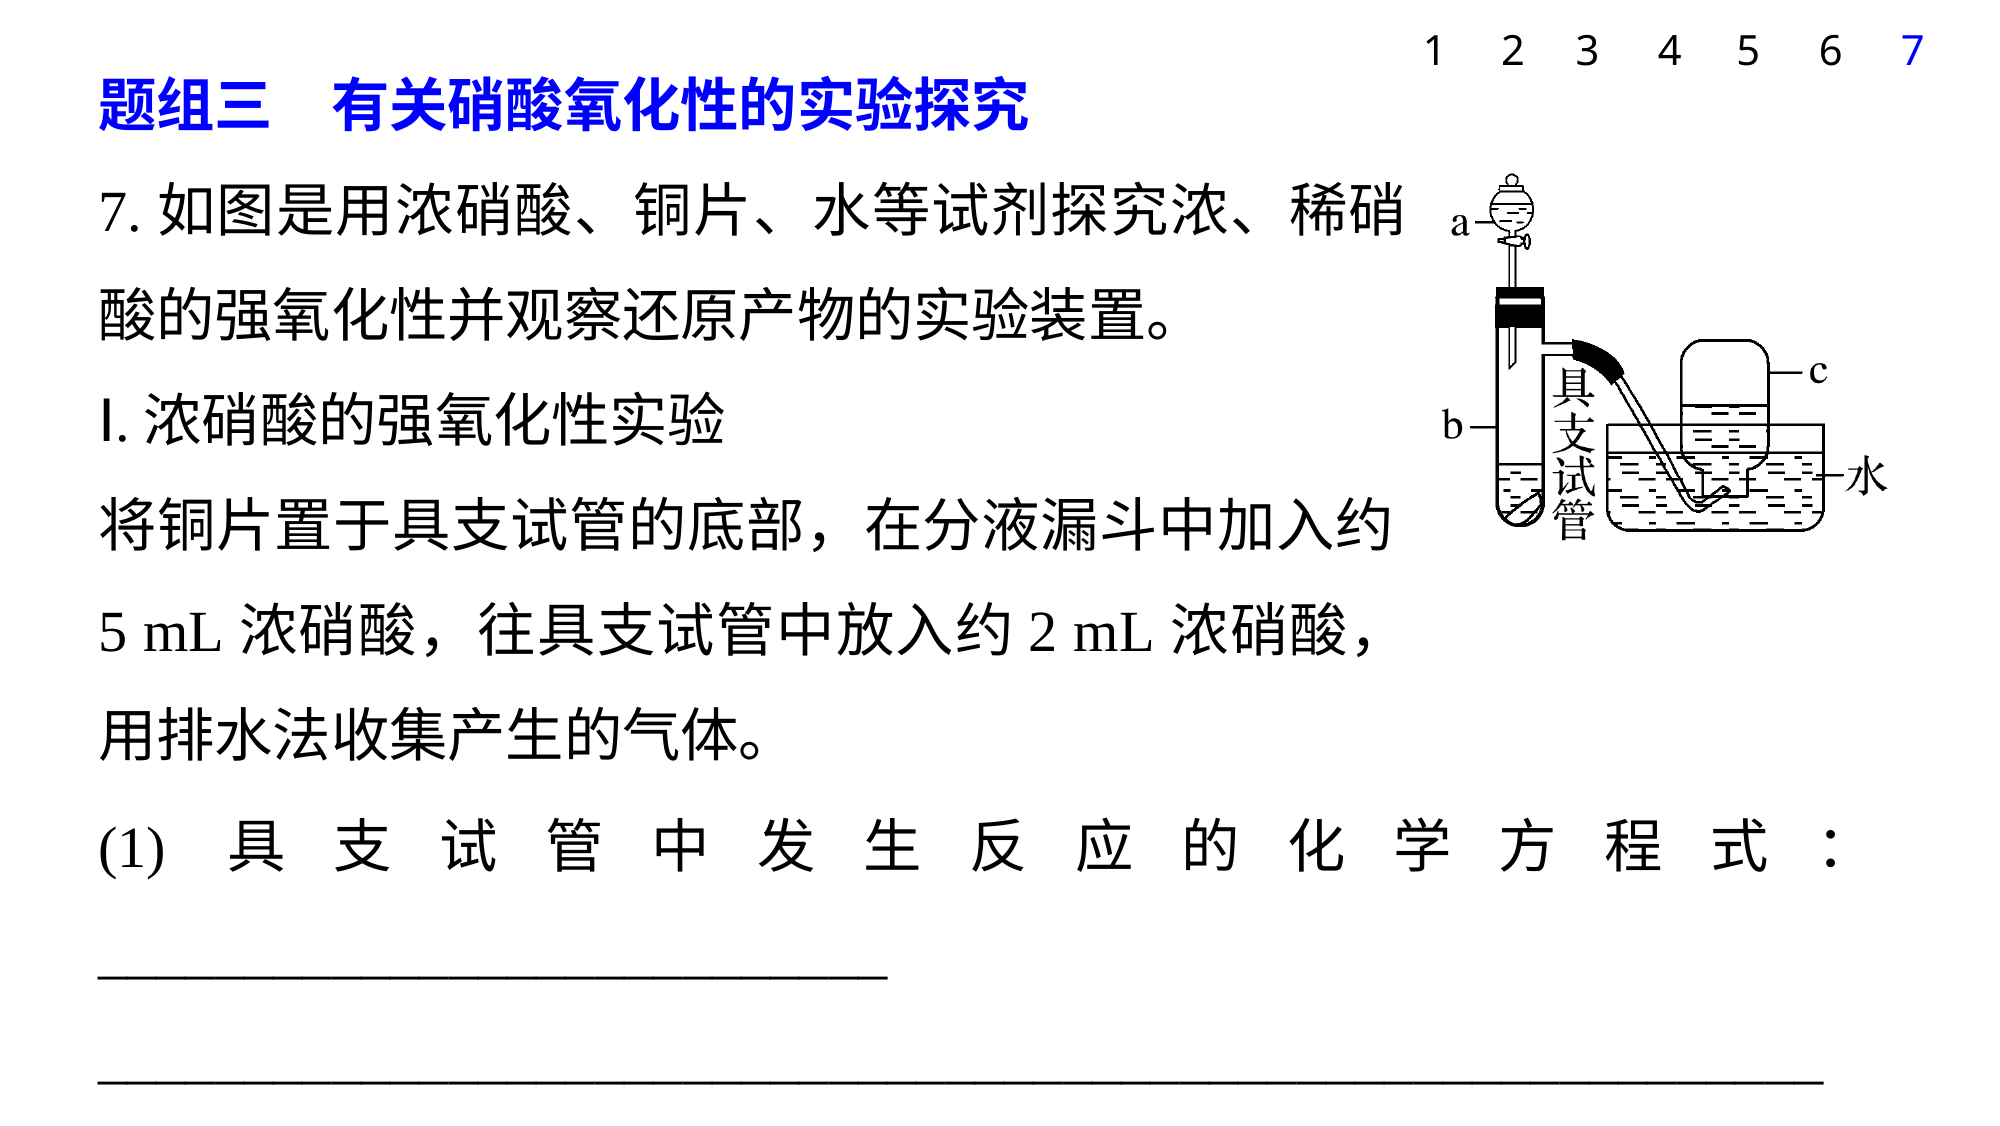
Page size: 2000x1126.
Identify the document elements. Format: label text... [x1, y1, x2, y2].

picture [1427, 164, 1896, 548]
text_box 5 [1715, 1, 1781, 97]
text_box 6 [1797, 1, 1863, 97]
text_box (1)具支试管中发生反应的化学方程式：___________________________ ___________________________________________________________。 [78, 763, 1910, 1126]
text_box 4 [1636, 1, 1702, 97]
text_box 3 [1562, 1, 1620, 97]
text_box 2 [1483, 1, 1546, 97]
text_box 7 [1879, 1, 1945, 96]
text_box 题组三 有关硝酸氧化性的实验探究 7.如图是用浓硝酸、铜片、水等试剂探究浓、稀硝酸的强氧化性并观察还原产物的实验装置。 Ⅰ.浓硝酸的强氧化性实验 将铜片置于具支试管的底部，在分液漏斗中加入约5 mL浓硝酸，往具支试管中放入约2 mL浓硝酸，用排水法收集产生的气体。 [78, 23, 1428, 763]
text_box 1 [1401, 1, 1467, 97]
